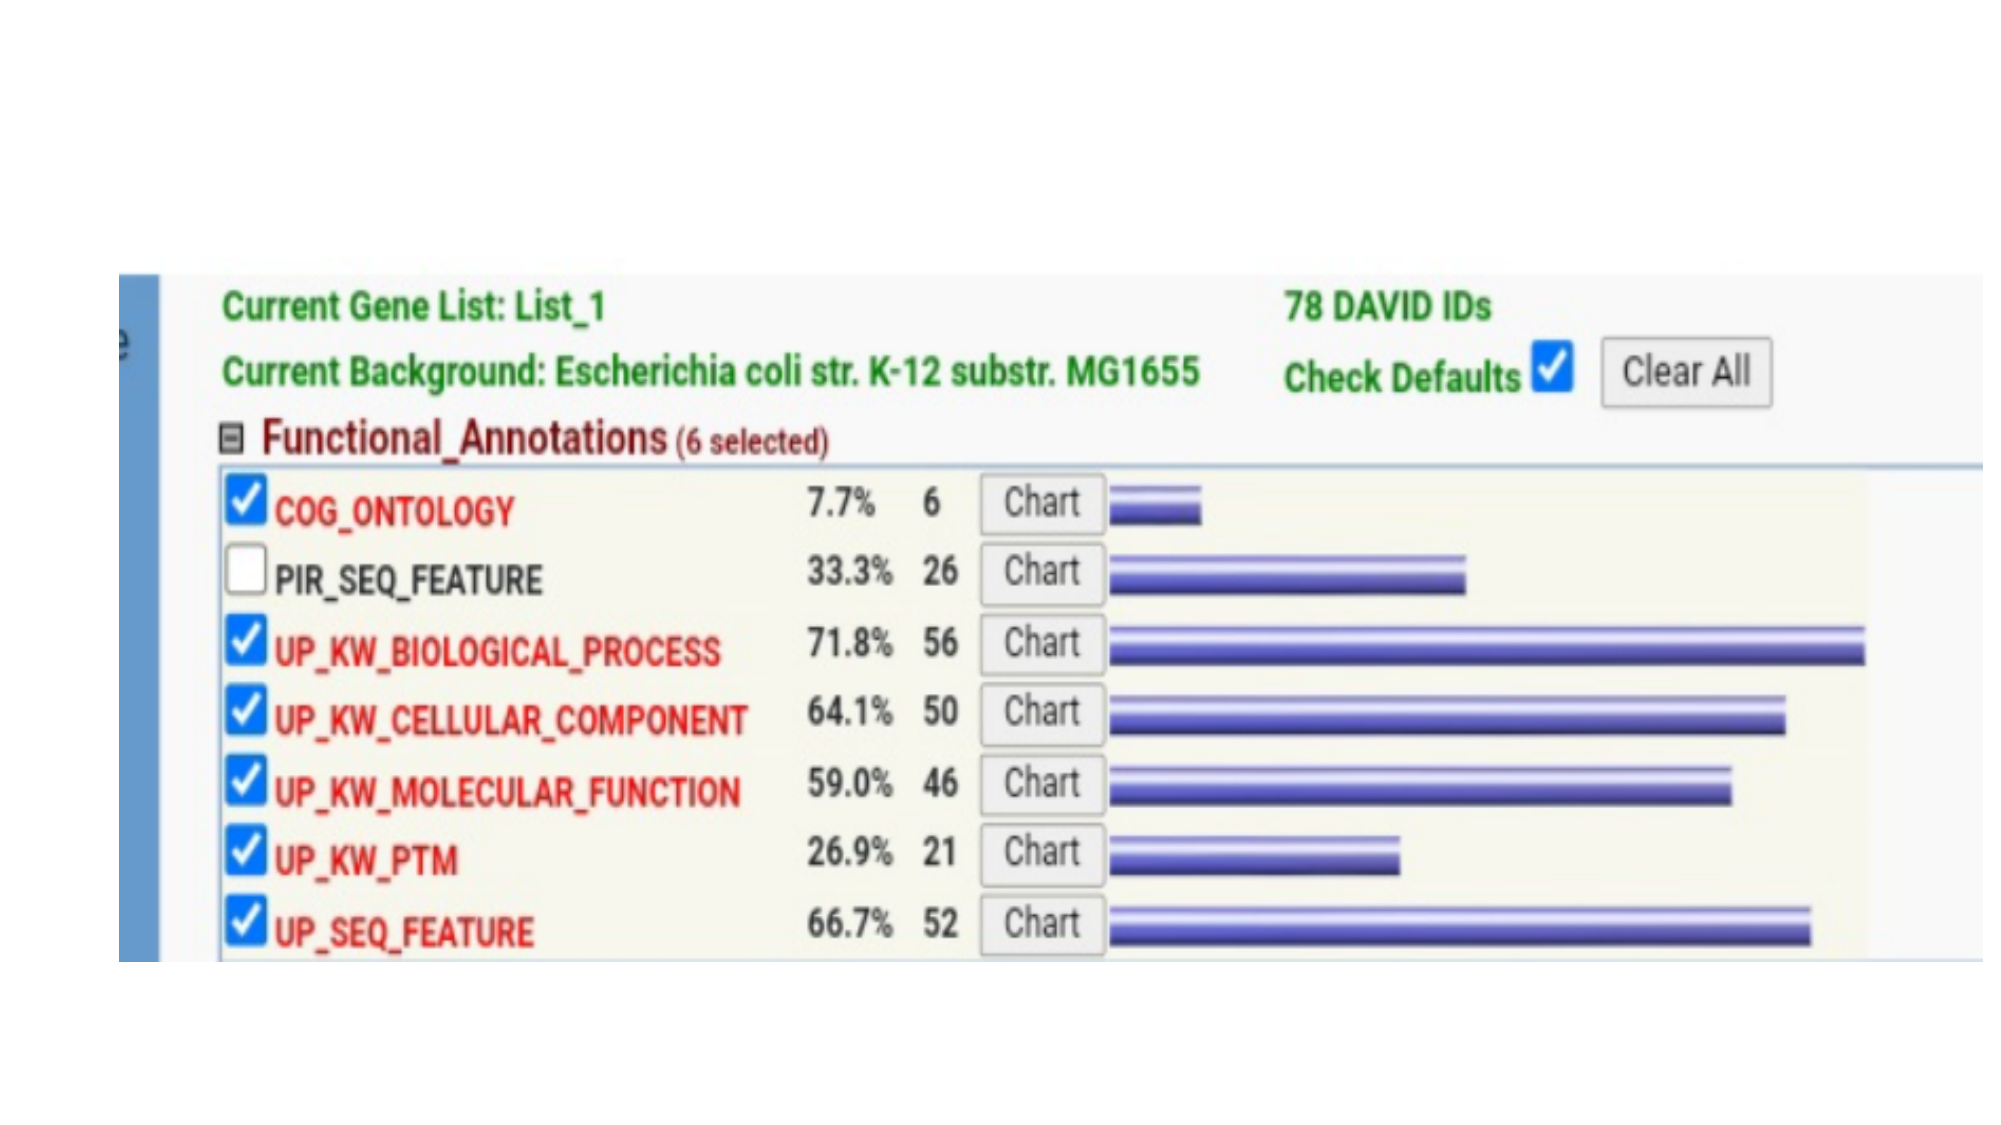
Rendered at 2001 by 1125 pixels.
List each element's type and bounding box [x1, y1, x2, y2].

list [119, 257, 1983, 962]
